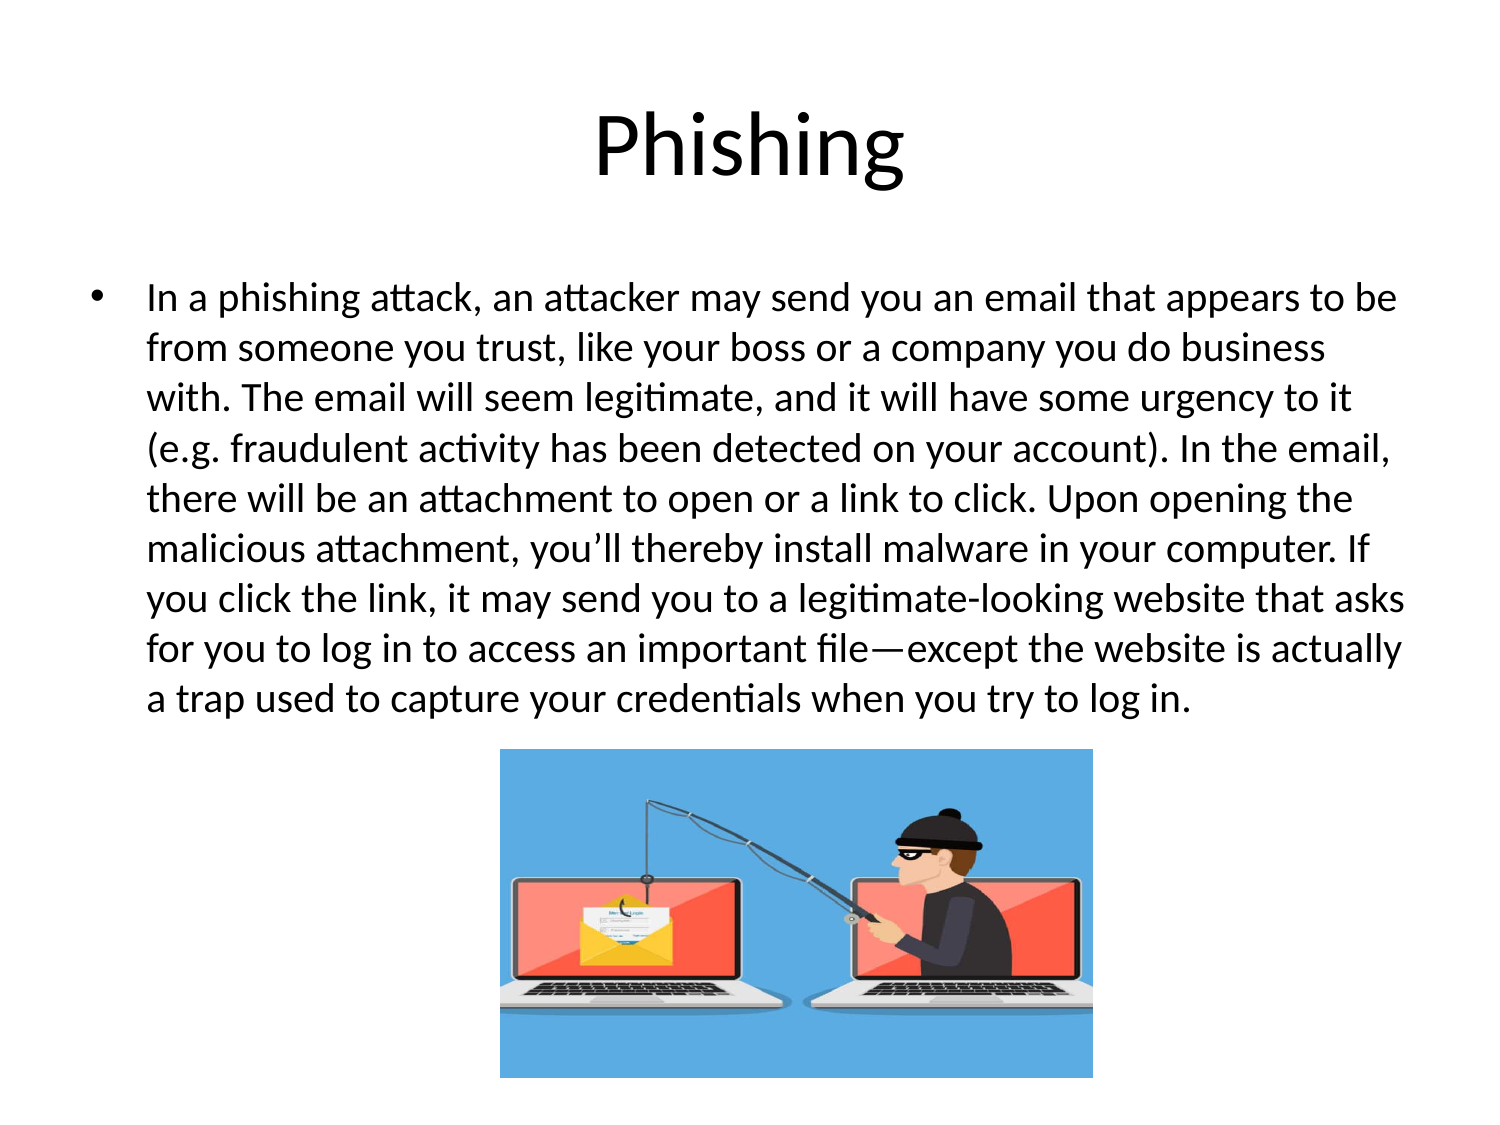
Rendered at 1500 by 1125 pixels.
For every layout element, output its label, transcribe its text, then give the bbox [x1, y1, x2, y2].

picture [499, 749, 1093, 1079]
title Phishing [75, 45, 1425, 233]
list In a phishing attack, an attacker may send you an email that appears to be from someone you trust, like your boss or a company you do business with. The email will seem legitimate, and it will have some urgency to it (e.g. fraudulent activity has been detected on your account). In the email, there will be an attachment to open or a link to click. Upon opening the malicious attachment, you’ll thereby install malware in your computer. If you click the link, it may send you to a legitimate-looking website that asks for you to log in to access an important file—except the website is actually a trap used to capture your credentials when you try to log in. [75, 262, 1425, 1005]
